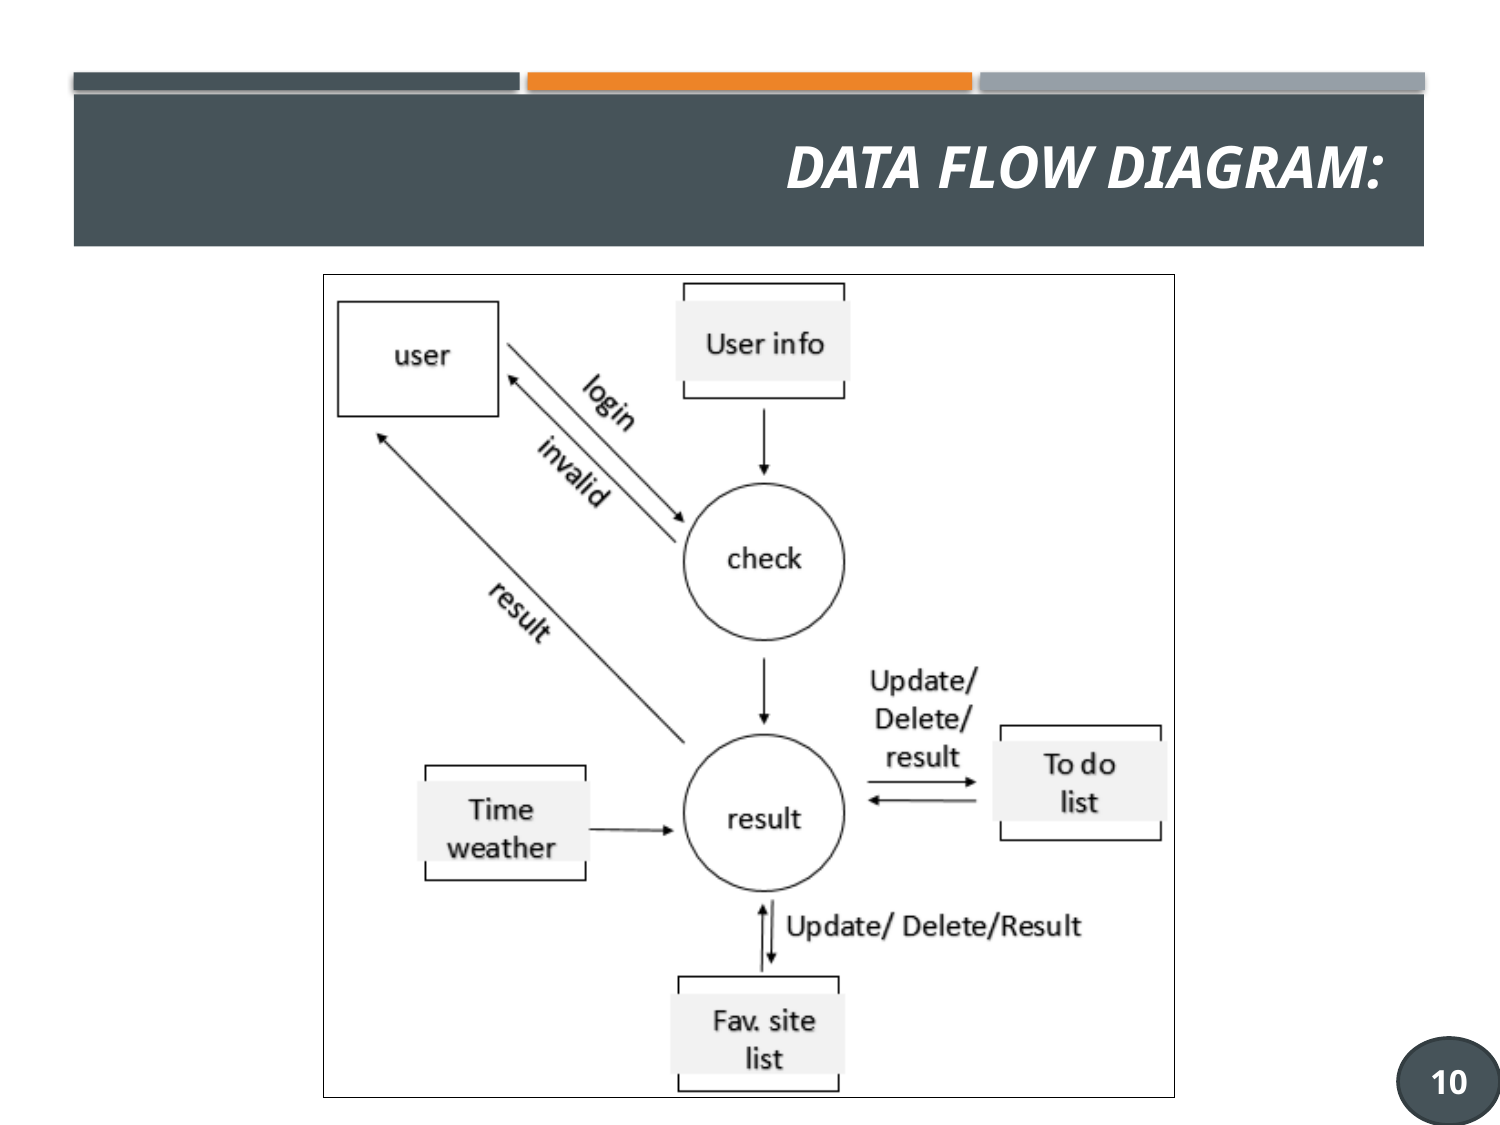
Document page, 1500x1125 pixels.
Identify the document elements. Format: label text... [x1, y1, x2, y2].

text_box Data flow diagram: [99, 122, 1399, 219]
text_box [72, 92, 1426, 248]
text_box 10 [1396, 1036, 1500, 1125]
picture [323, 274, 1175, 1099]
